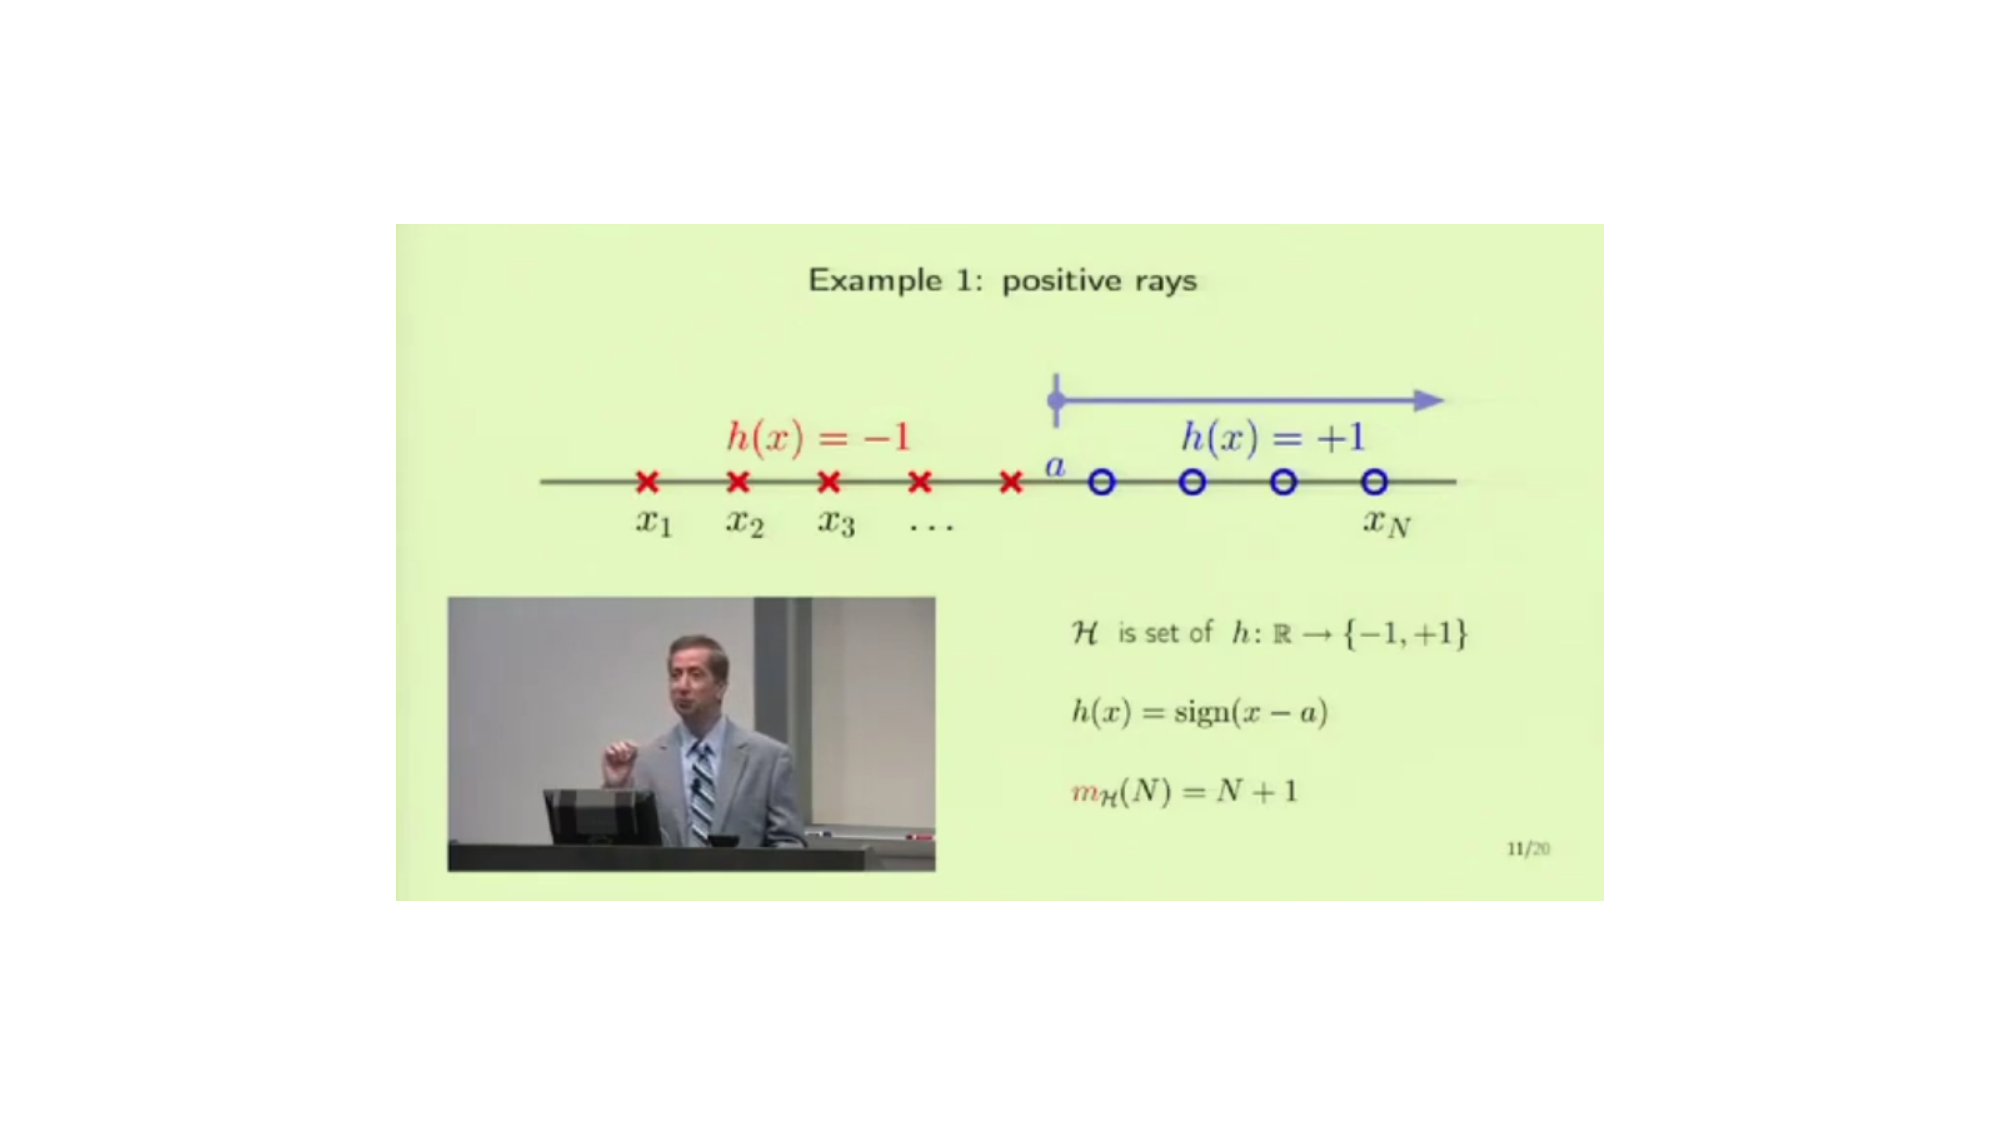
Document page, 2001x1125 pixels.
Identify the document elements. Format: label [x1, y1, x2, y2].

picture [396, 224, 1604, 901]
